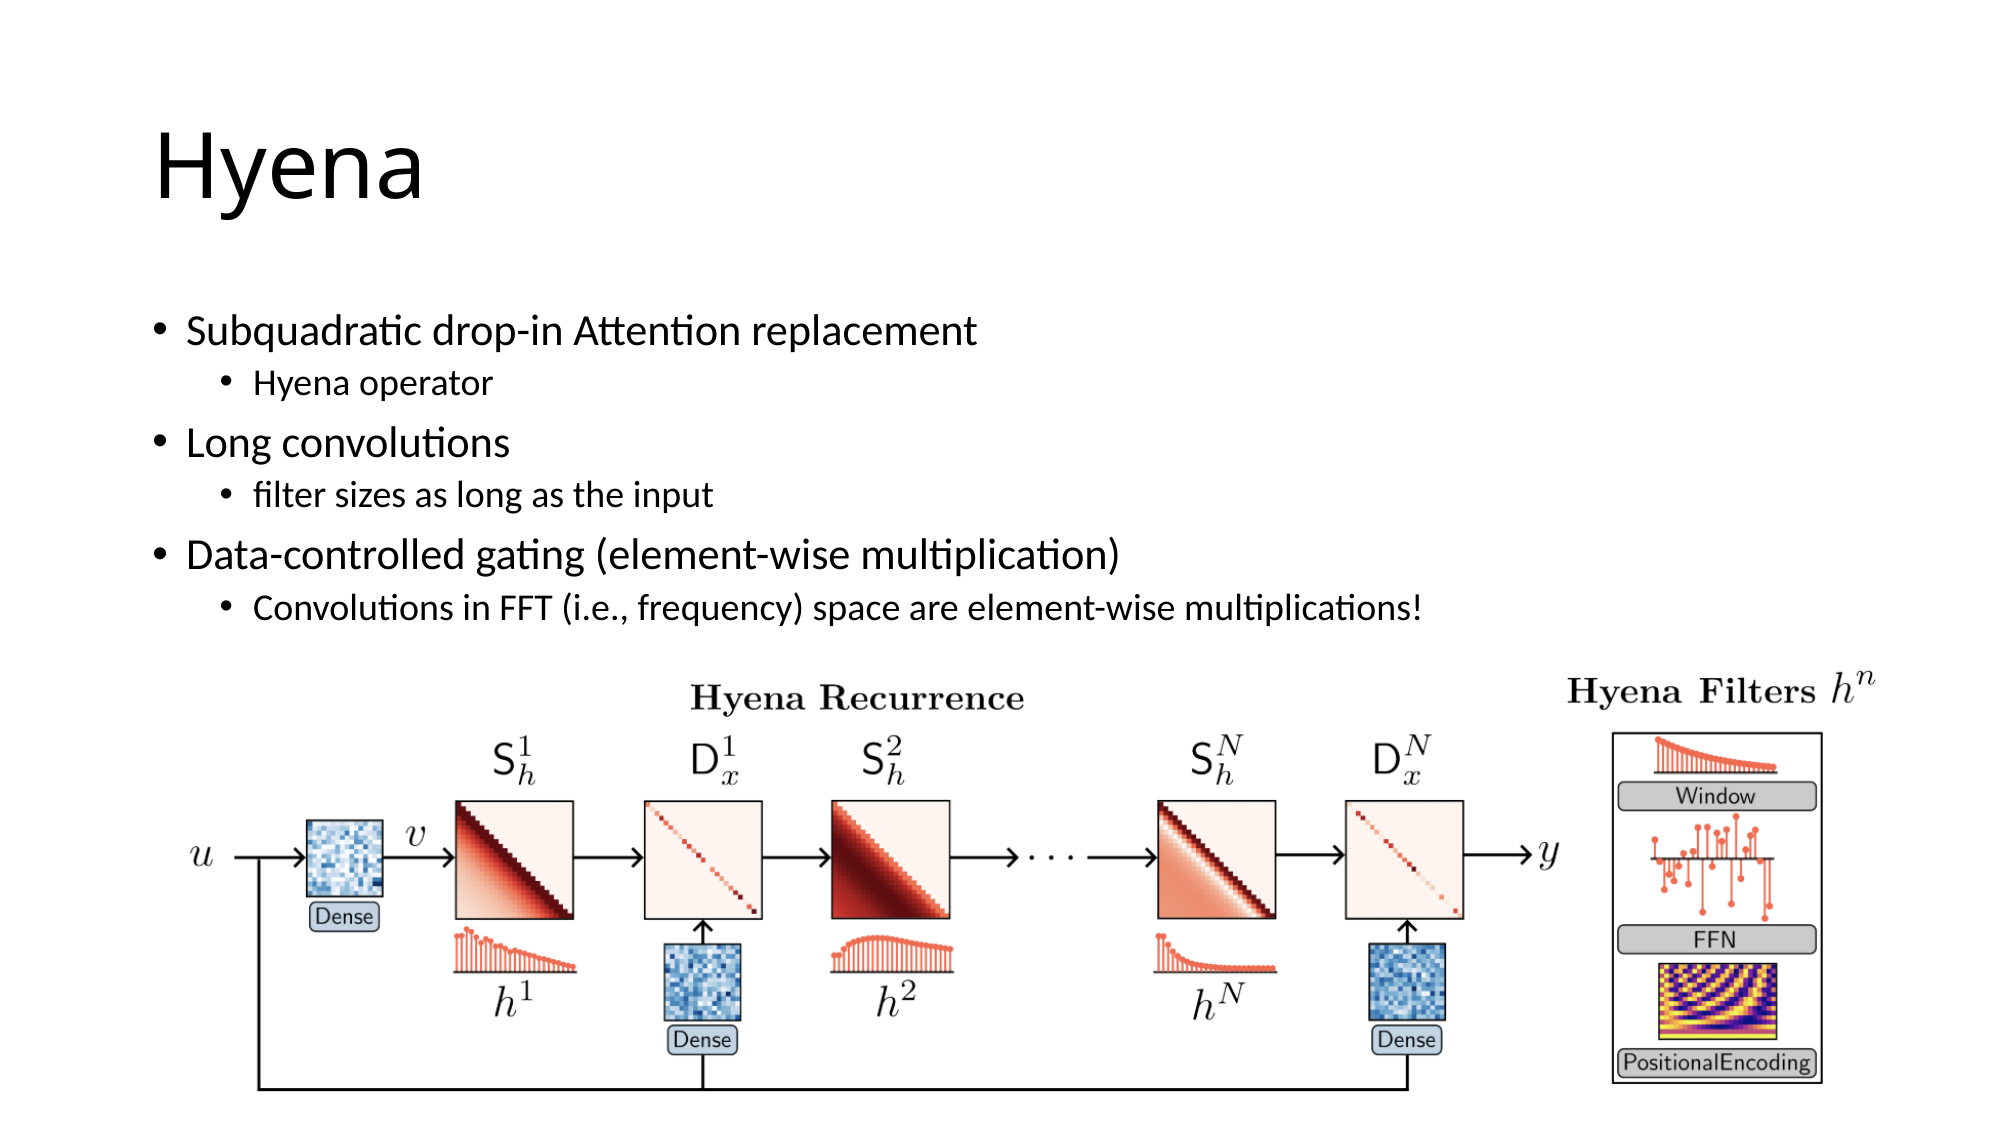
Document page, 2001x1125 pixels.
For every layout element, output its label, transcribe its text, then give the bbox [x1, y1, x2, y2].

title Hyena [137, 59, 1863, 278]
list Subquadratic drop-in Attention replacement Hyena operator Long convolutions filter sizes as long as the input Data-controlled gating (element-wise multiplication) Convolutions in FFT (i.e., frequency) space are element-wise multiplications! [137, 299, 1863, 638]
picture [181, 637, 1910, 1125]
